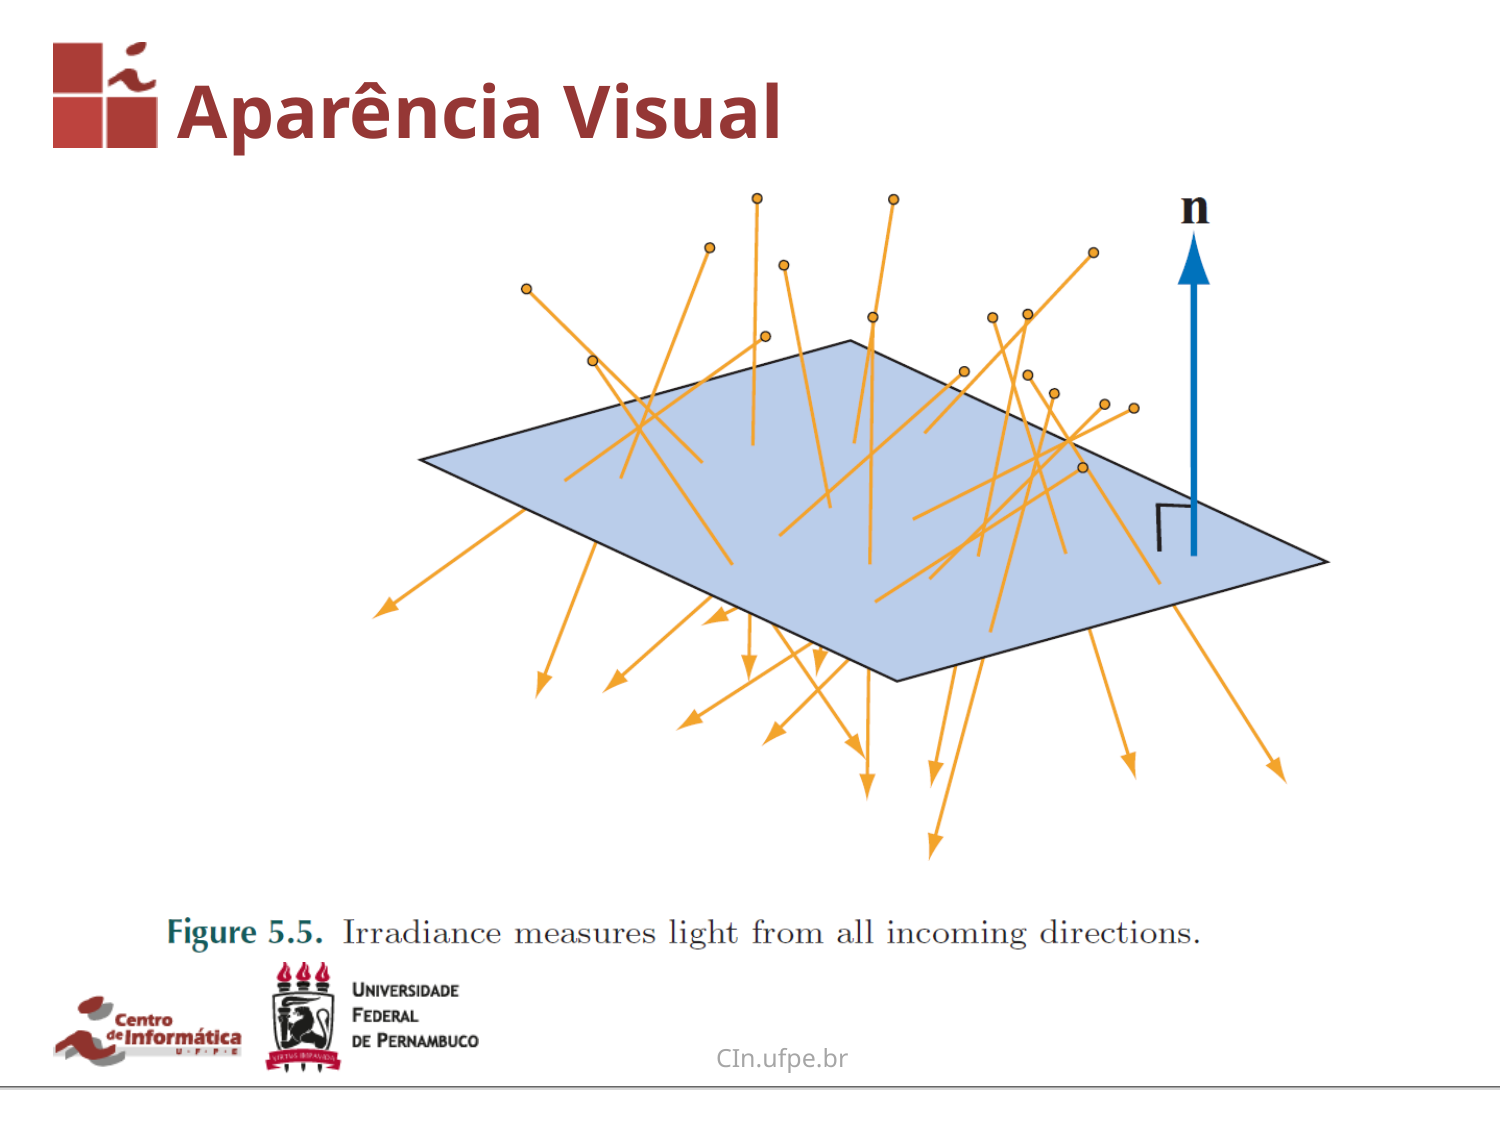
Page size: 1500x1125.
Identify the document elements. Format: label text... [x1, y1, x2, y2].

picture [52, 42, 159, 148]
picture [52, 163, 1342, 1074]
text_box Aparência Visual [162, 22, 1478, 197]
text_box CIn.ufpe.br [701, 1035, 864, 1080]
picture [0, 1086, 1500, 1091]
